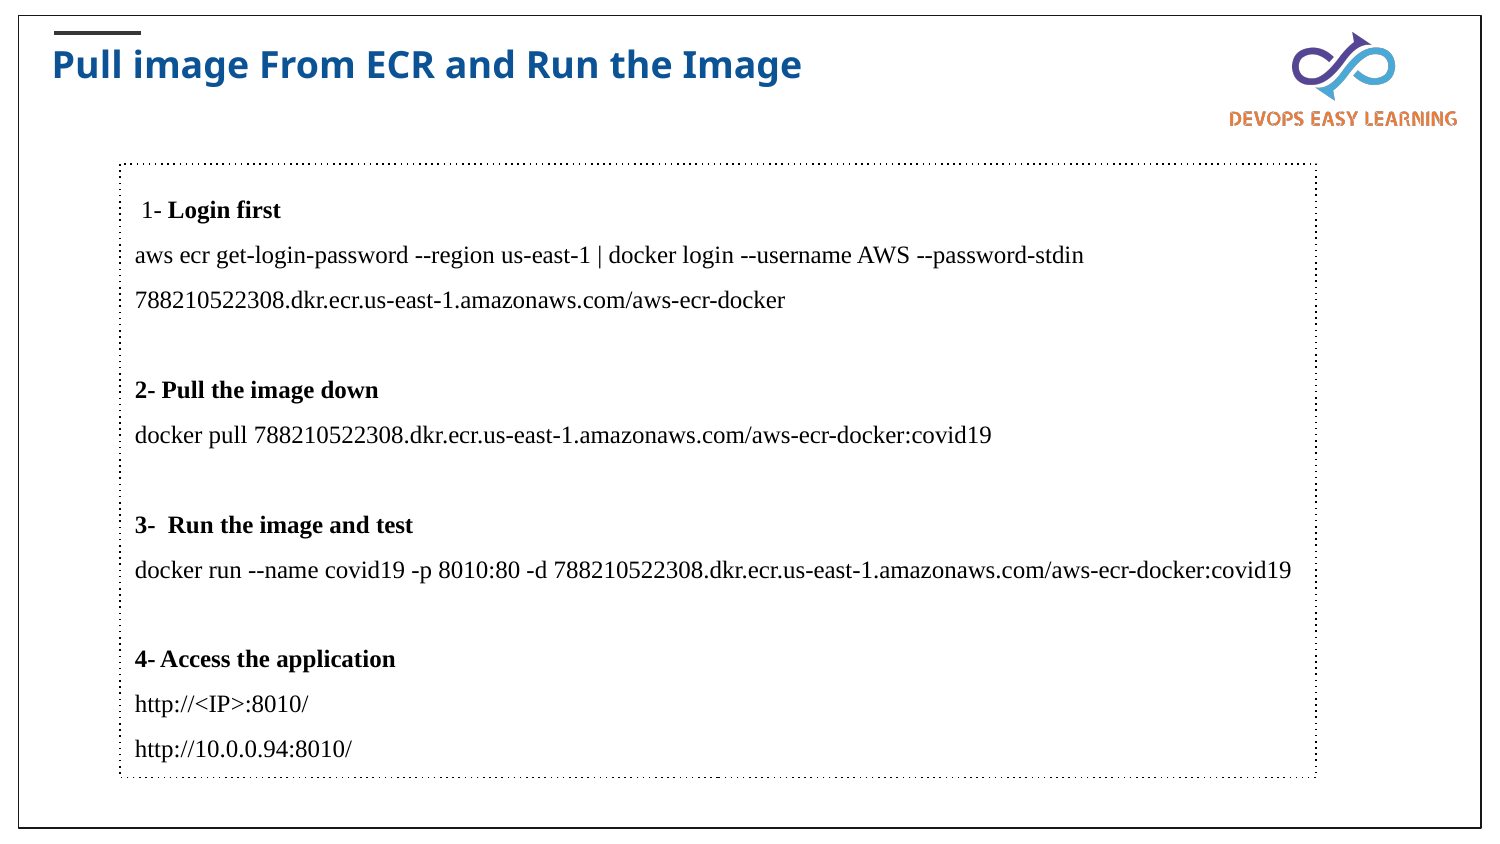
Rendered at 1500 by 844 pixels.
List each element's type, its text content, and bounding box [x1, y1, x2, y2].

text_box 1- Login first aws ecr get-login-password --region us-east-1 | docker login --username AWS --password-stdin 788210522308.dkr.ecr.us-east-1.amazonaws.com/aws-ecr-docker 2- Pull the image down docker pull 788210522308.dkr.ecr.us-east-1.amazonaws.com/aws-ecr-docker:covid19 3- Run the image and test docker run --name covid19 -p 8010:80 -d 788210522308.dkr.ecr.us-east-1.amazonaws.com/aws-ecr-docker:covid19 4- Access the application http://<IP>:8010/ http://10.0.0.94:8010/ [119, 164, 1317, 778]
text_box Pull image From ECR and Run the Image [36, 33, 1214, 94]
text_box [18, 15, 1482, 829]
picture [1219, 21, 1469, 147]
